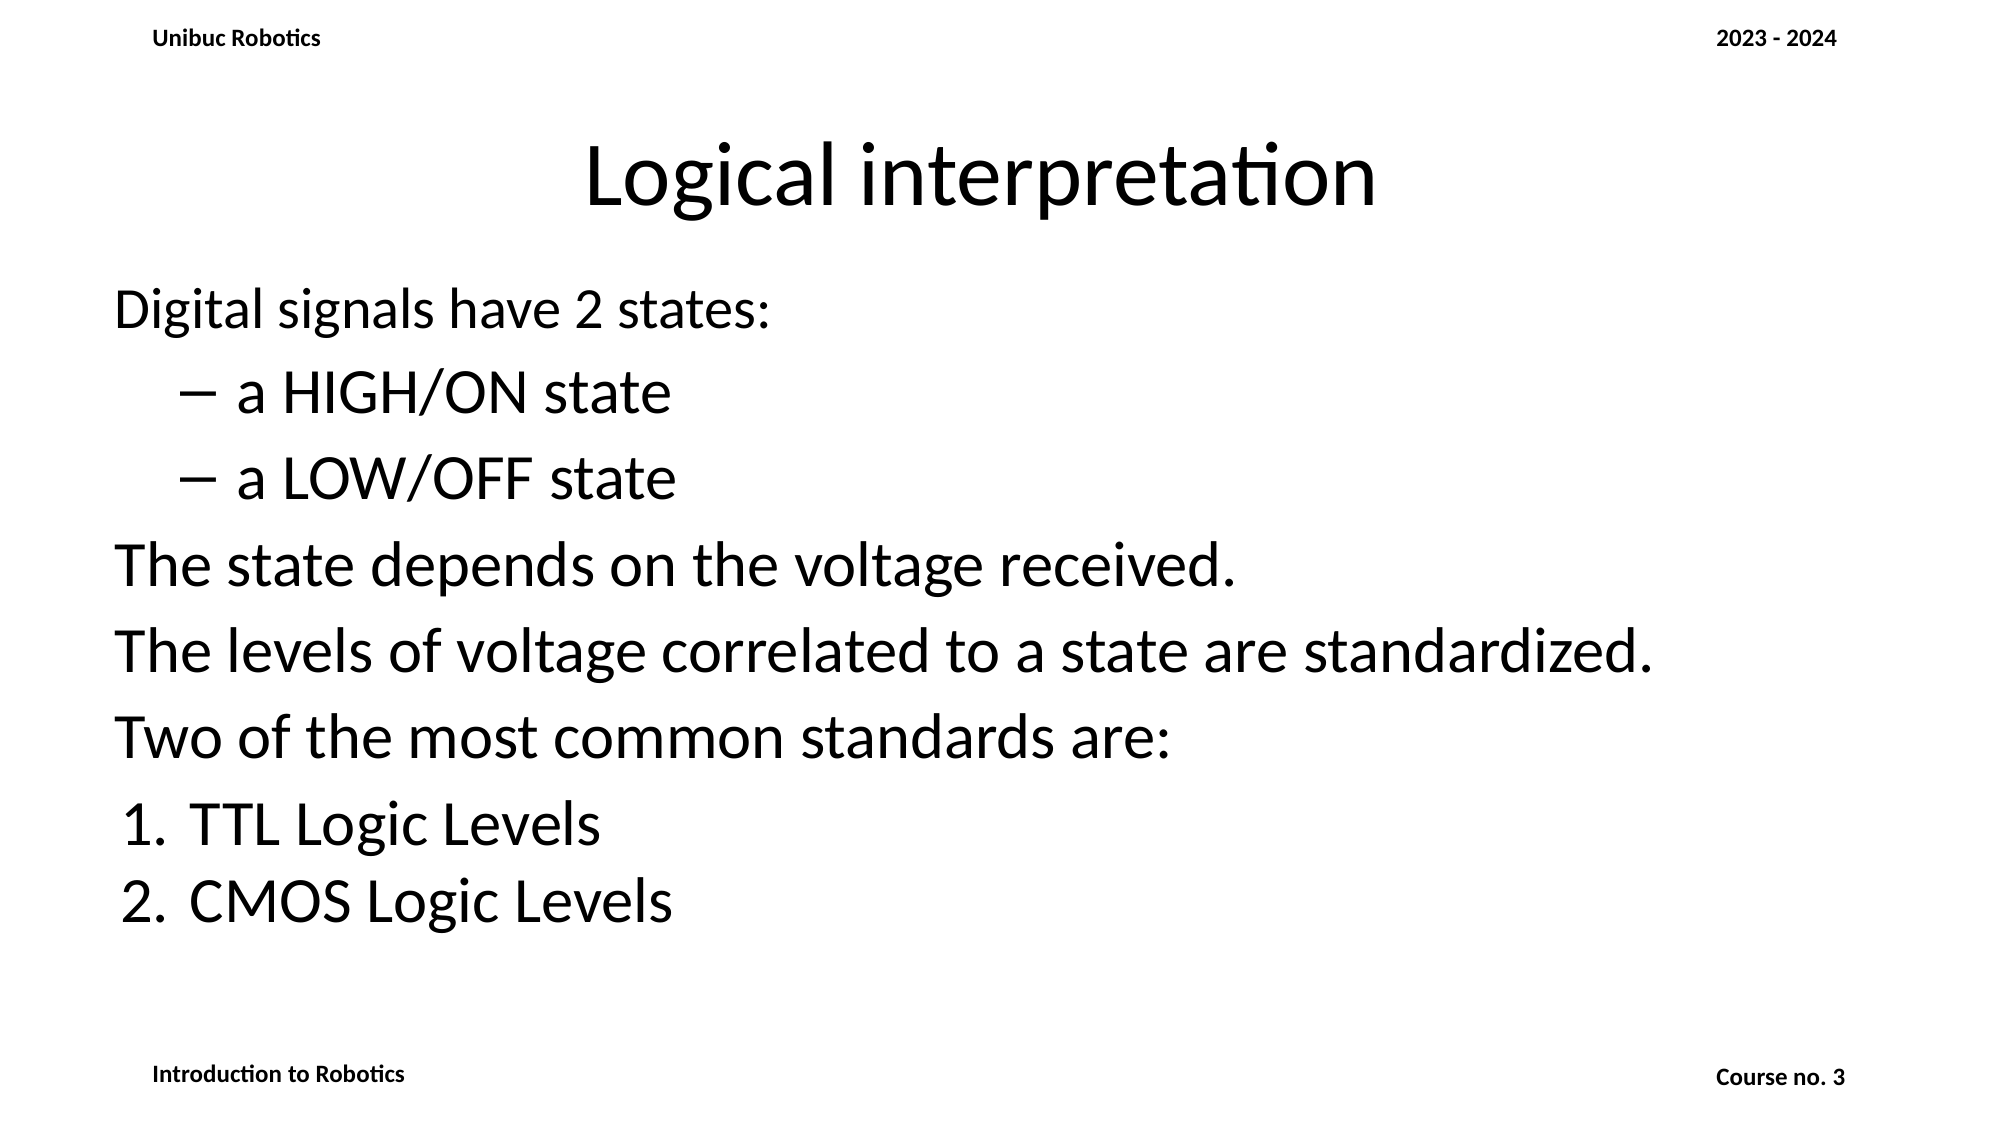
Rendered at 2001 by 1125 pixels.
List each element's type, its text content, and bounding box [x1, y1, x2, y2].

title Logical interpretation [183, 59, 1781, 262]
list Digital signals have 2 states: a HIGH/ON state a LOW/OFF state The state depends on the voltage received. The levels of voltage correlated to a state are standardized. Two of the most common standards are: TTL Logic Levels CMOS Logic Levels [99, 262, 1956, 1095]
